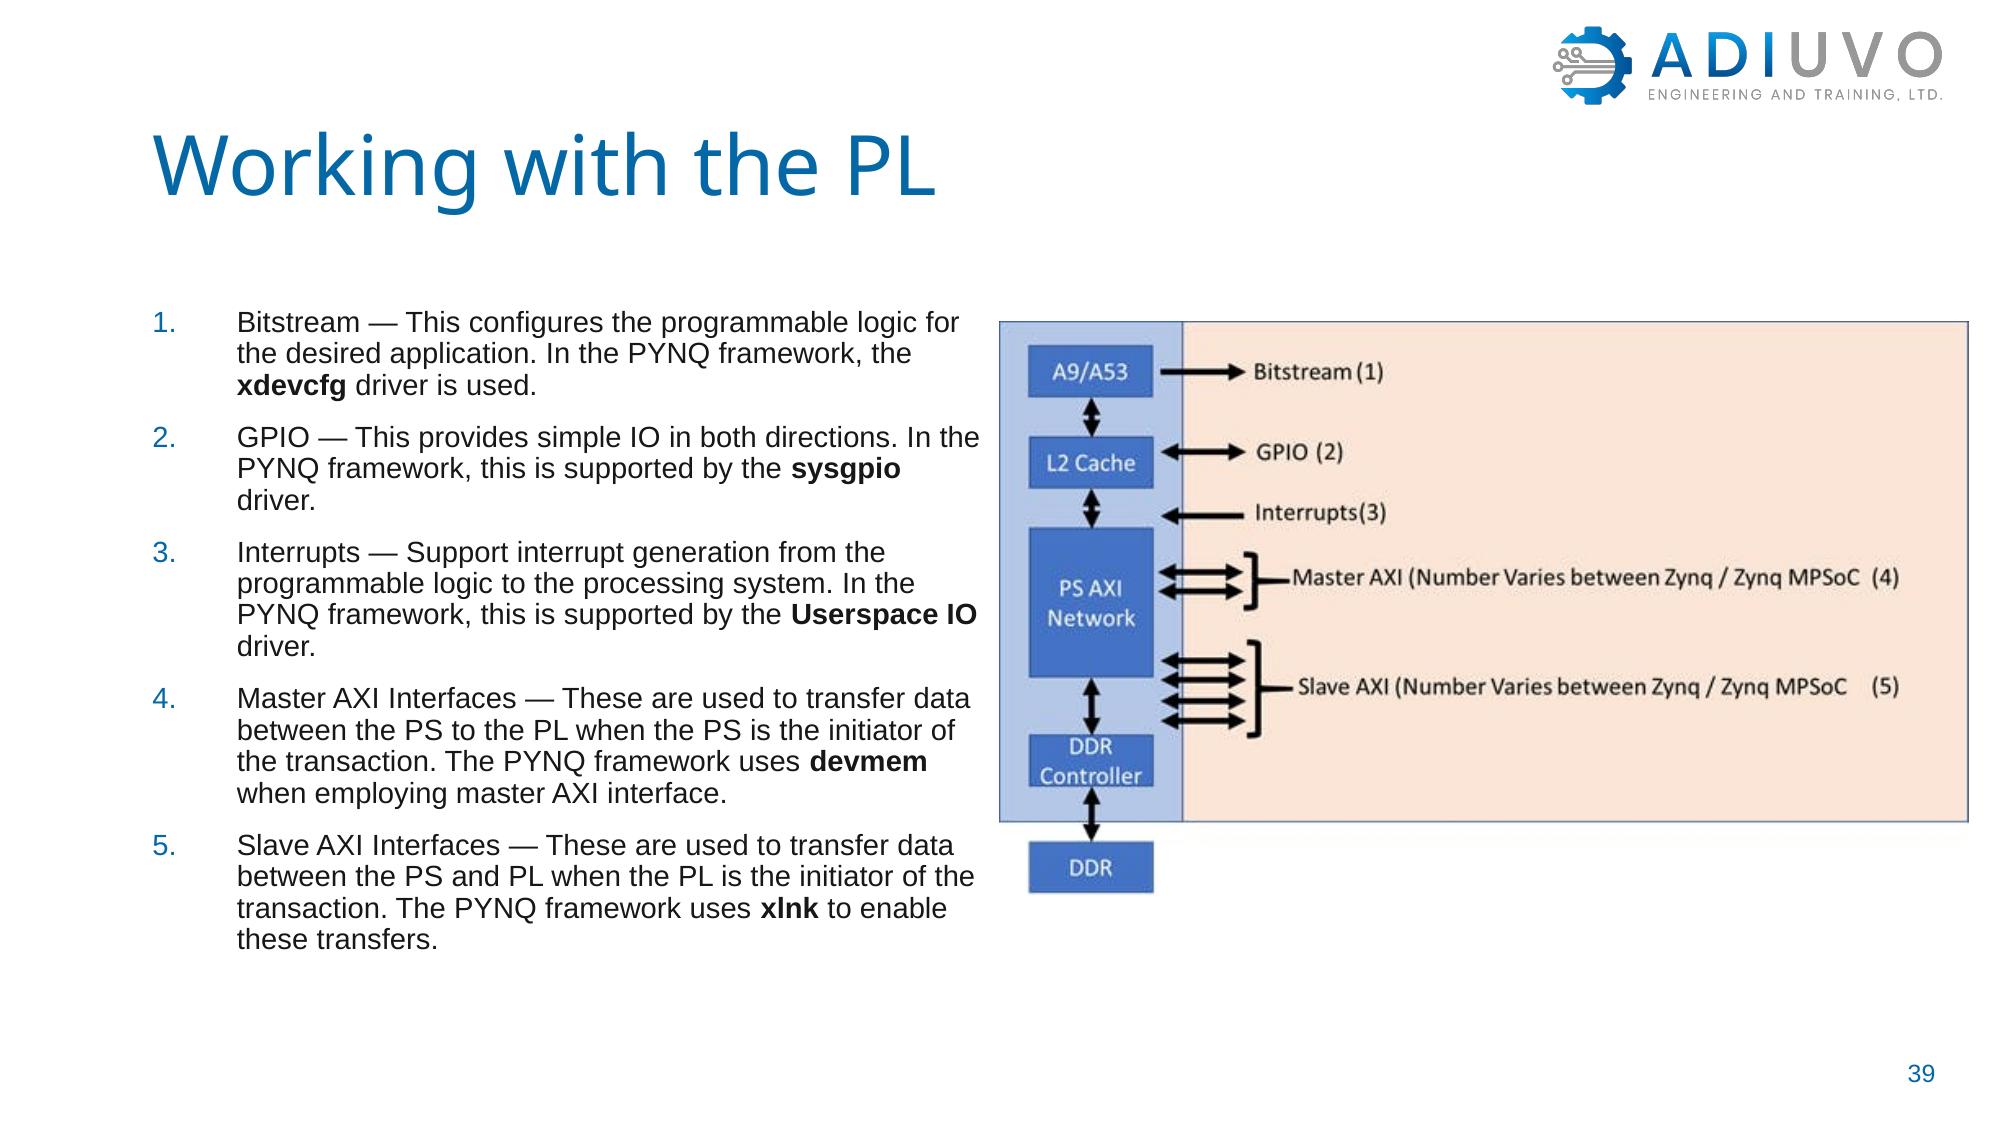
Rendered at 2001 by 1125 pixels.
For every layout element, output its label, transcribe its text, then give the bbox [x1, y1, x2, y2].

slide_number 39 [1500, 1042, 1951, 1103]
list Bitstream — This configures the programmable logic for the desired application. In the PYNQ framework, the xdevcfg driver is used. GPIO — This provides simple IO in both directions. In the PYNQ framework, this is supported by the sysgpio driver. Interrupts — Support interrupt generation from the programmable logic to the processing system. In the PYNQ framework, this is supported by the Userspace IO driver. Master AXI Interfaces — These are used to transfer data between the PS to the PL when the PS is the initiator of the transaction. The PYNQ framework uses devmem when employing master AXI interface. Slave AXI Interfaces — These are used to transfer data between the PS and PL when the PL is the initiator of the transaction. The PYNQ framework uses xlnk to enable these transfers. [137, 299, 1000, 1014]
title Working with the PL [137, 59, 1863, 278]
picture [1549, 15, 1949, 119]
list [999, 321, 1969, 898]
